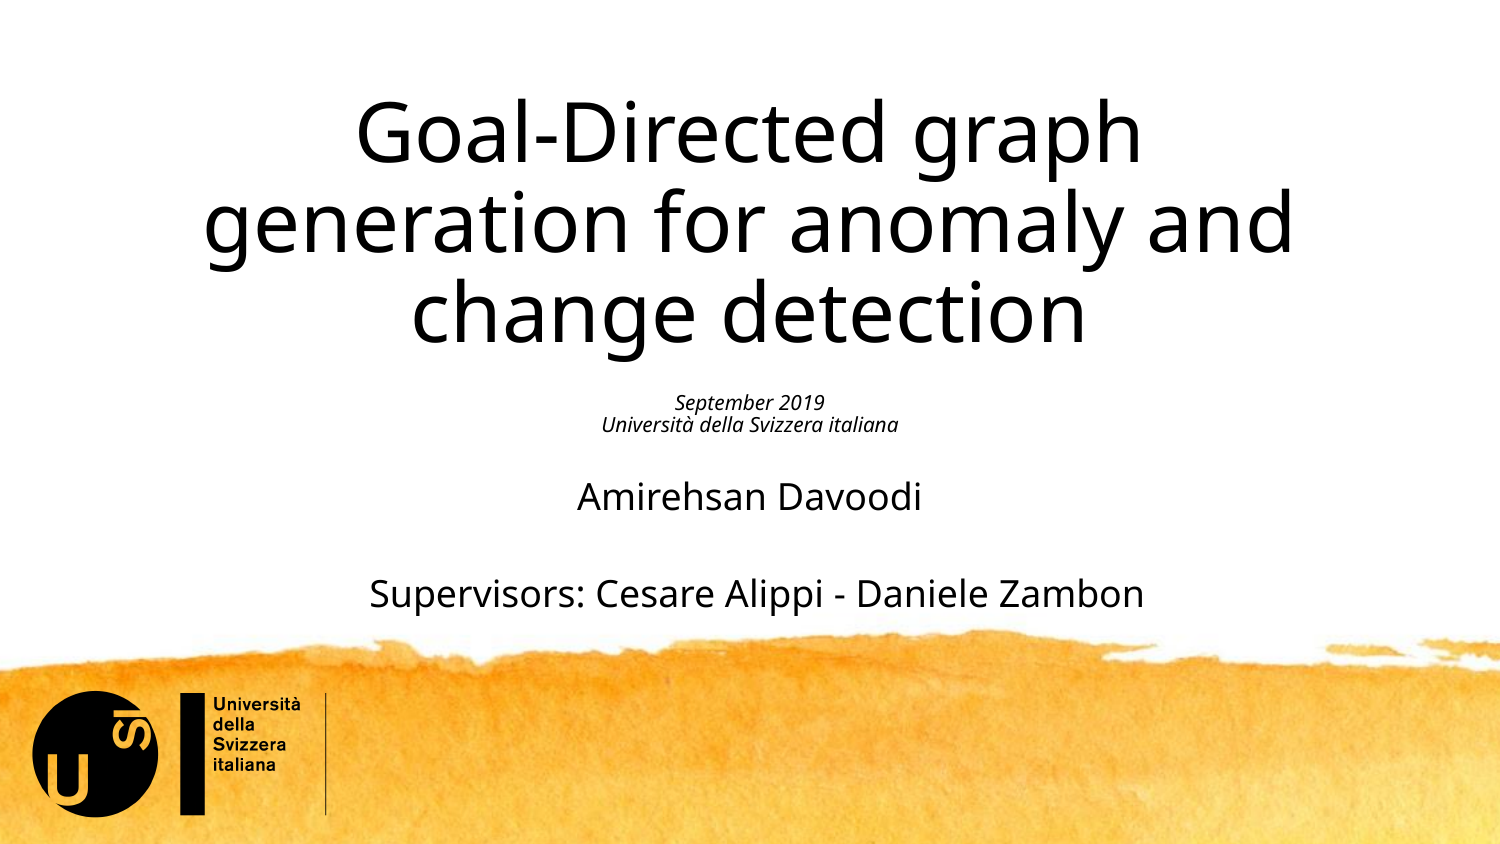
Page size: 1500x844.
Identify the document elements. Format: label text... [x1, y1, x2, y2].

picture [0, 571, 1500, 844]
title ﻿Goal-Directed graph generation for anomaly and change detection [178, 72, 1321, 367]
subtitle September 2019 Università della Svizzera italiana Amirehsan Davoodi Supervisors: Cesare Alippi - Daniele Zambon [178, 386, 1321, 570]
